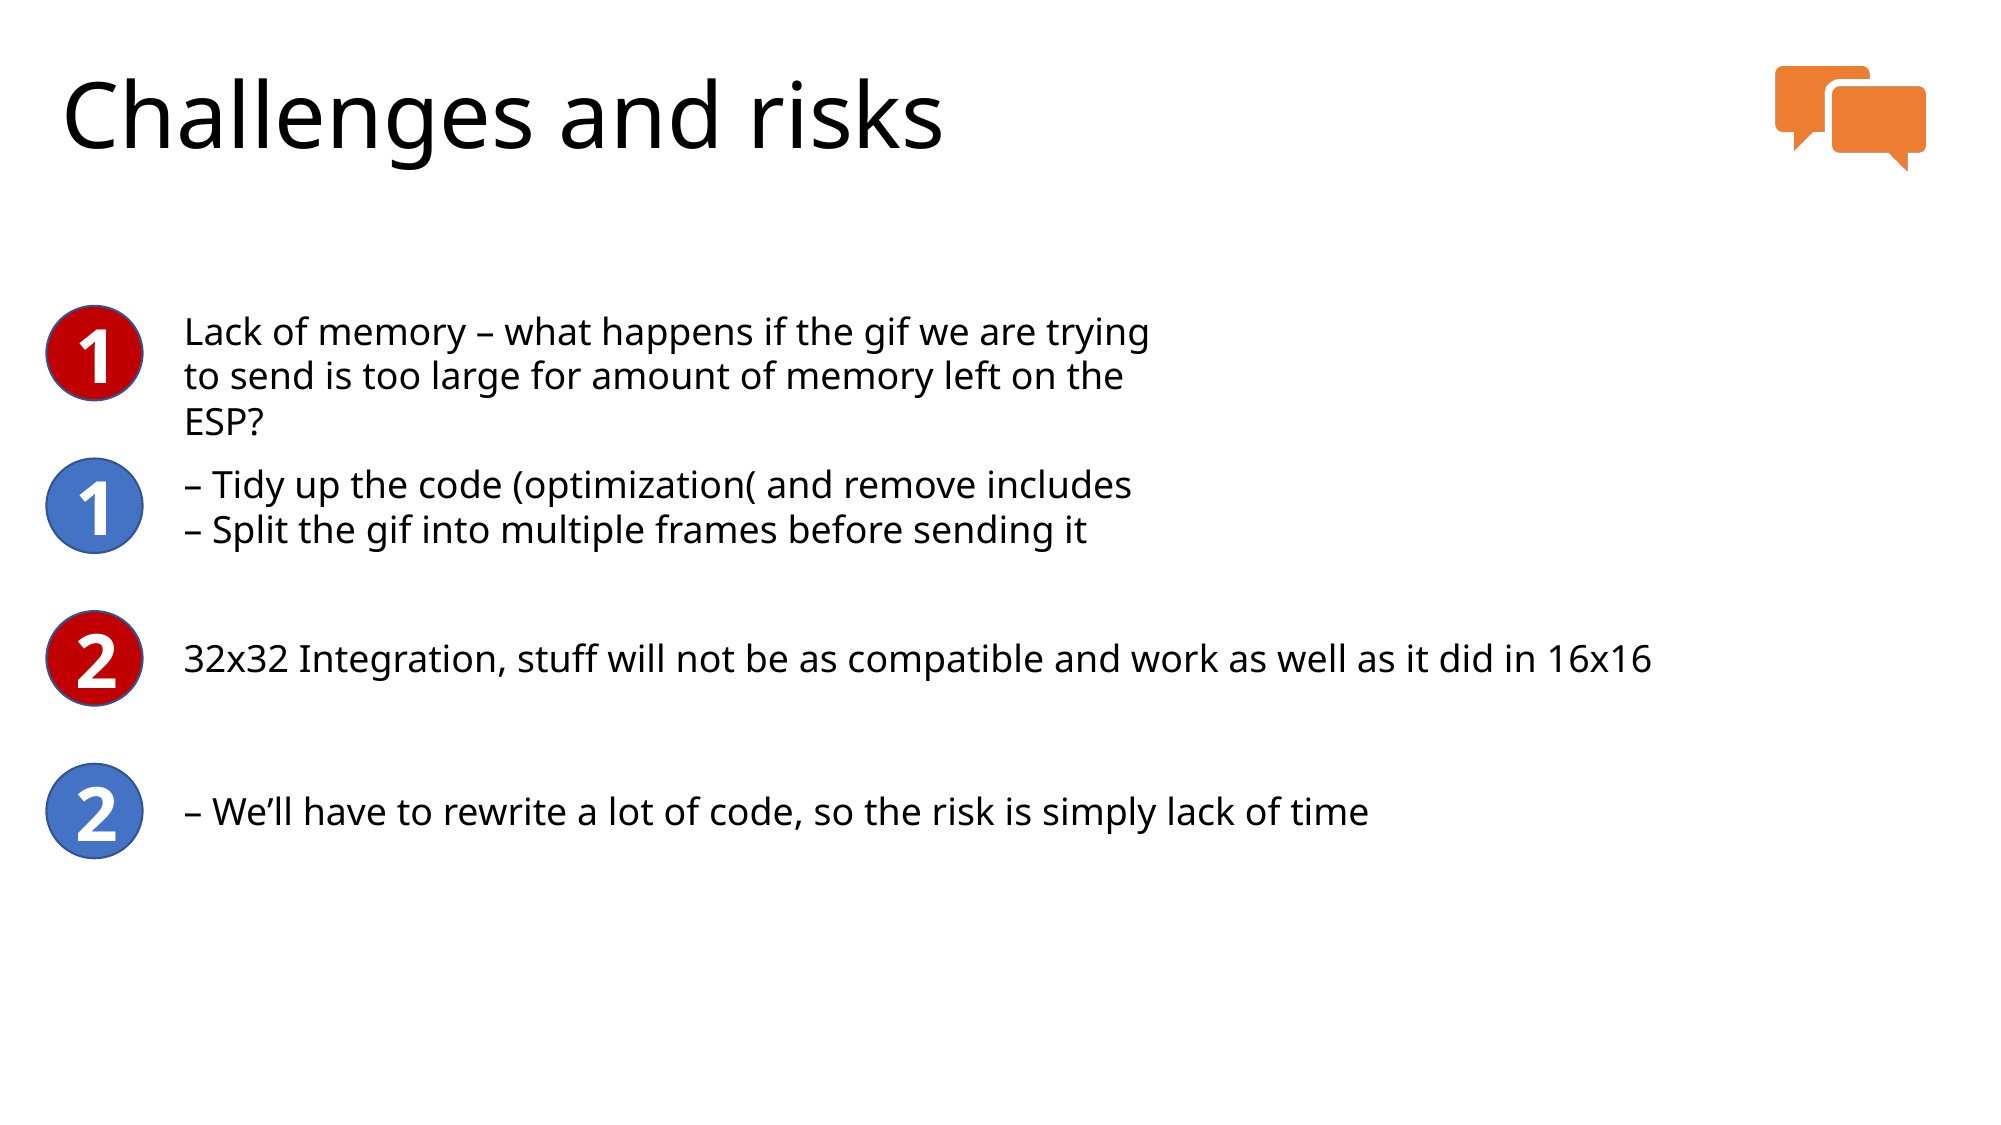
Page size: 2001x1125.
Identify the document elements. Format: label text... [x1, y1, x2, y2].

text_box 2 [45, 762, 144, 860]
text_box 1 [45, 304, 144, 402]
picture [1760, 28, 1941, 209]
title Challenges and risks [46, 9, 1772, 228]
text_box – Tidy up the code (optimization( and remove includes – Split the gif into multiple frames before sending it [168, 453, 1152, 559]
text_box Lack of memory – what happens if the gif we are trying to send is too large for amount of memory left on the ESP? [168, 300, 1180, 450]
text_box 2 [45, 610, 144, 707]
text_box – We’ll have to rewrite a lot of code, so the risk is simply lack of time [168, 780, 1675, 841]
text_box 32x32 Integration, stuff will not be as compatible and work as well as it did in 16x16 [168, 628, 1675, 688]
text_box 1 [45, 457, 144, 555]
